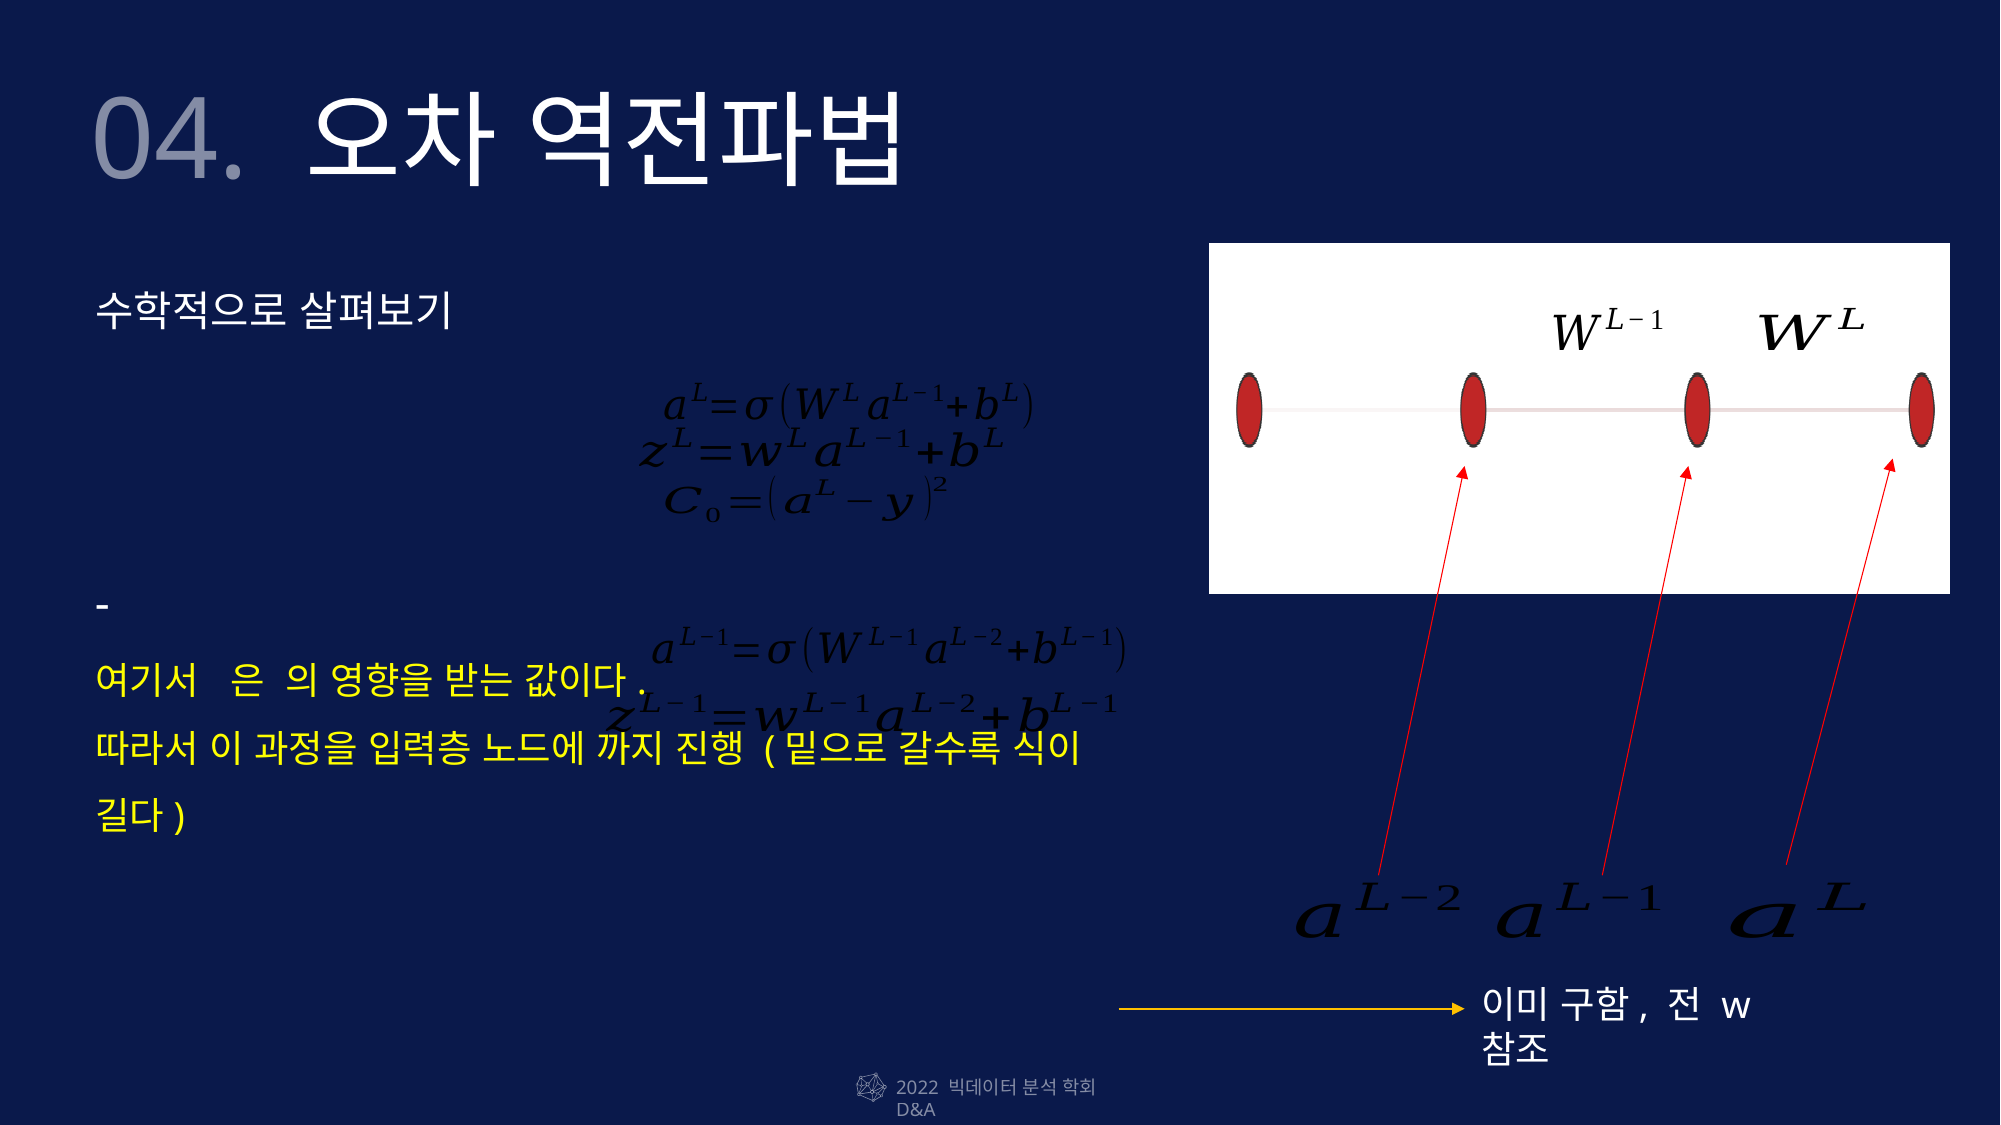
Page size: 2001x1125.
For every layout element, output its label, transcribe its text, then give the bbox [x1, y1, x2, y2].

picture [1209, 243, 1950, 594]
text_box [1378, 466, 1465, 876]
text_box 04. 오차 역전파법 [75, 58, 1210, 209]
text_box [1602, 466, 1689, 876]
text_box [855, 1068, 1145, 1107]
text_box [1786, 458, 1893, 865]
text_box 이미 구함, 전 w 참조 [1466, 974, 1818, 1079]
